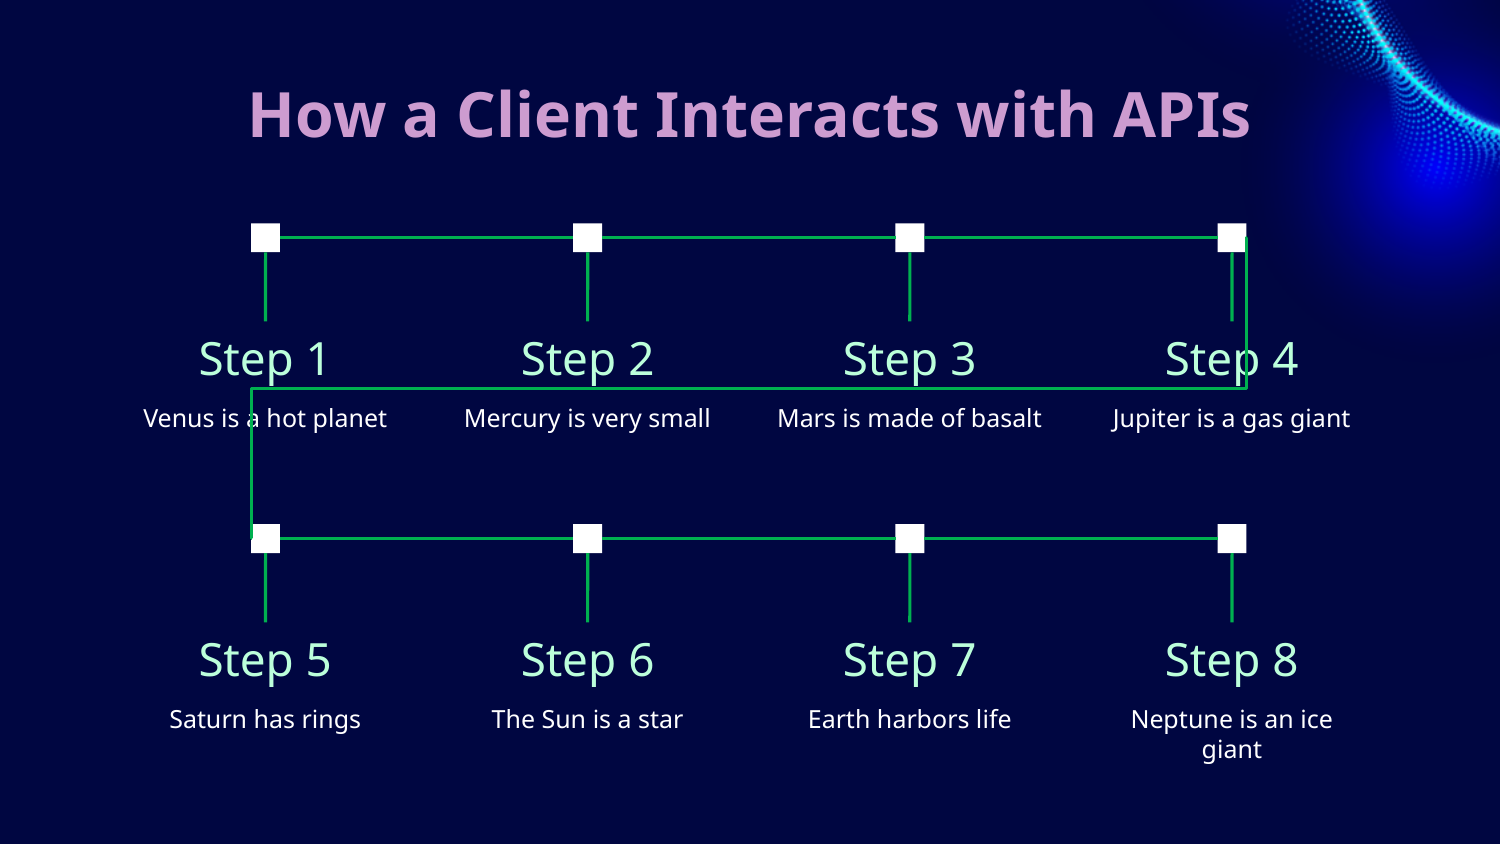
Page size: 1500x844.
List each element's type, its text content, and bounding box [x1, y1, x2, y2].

text_box Venus is a hot planet [116, 387, 245, 440]
text_box Neptune is an ice giant [1083, 688, 1381, 741]
text_box Step 7 [761, 622, 1059, 688]
text_box Step 8 [1083, 622, 1381, 688]
text_box [1217, 223, 1247, 237]
text_box Step 6 [439, 622, 737, 688]
text_box [251, 223, 280, 236]
text_box [251, 546, 280, 554]
text_box [895, 223, 925, 236]
text_box The Sun is a star [439, 688, 737, 741]
text_box [573, 223, 603, 236]
text_box Step 4 [1252, 321, 1381, 387]
text_box Saturn has rings [116, 688, 415, 741]
text_box [573, 547, 603, 554]
text_box Step 1 [116, 321, 245, 387]
text_box [1217, 546, 1247, 554]
text_box Jupiter is a gas giant [1252, 387, 1381, 440]
title How a Client Interacts with APIs [118, 59, 1382, 154]
text_box [895, 547, 925, 554]
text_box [250, 237, 1247, 539]
text_box Earth harbors life [761, 688, 1059, 741]
picture [1091, 0, 1500, 419]
text_box Step 5 [116, 622, 415, 688]
